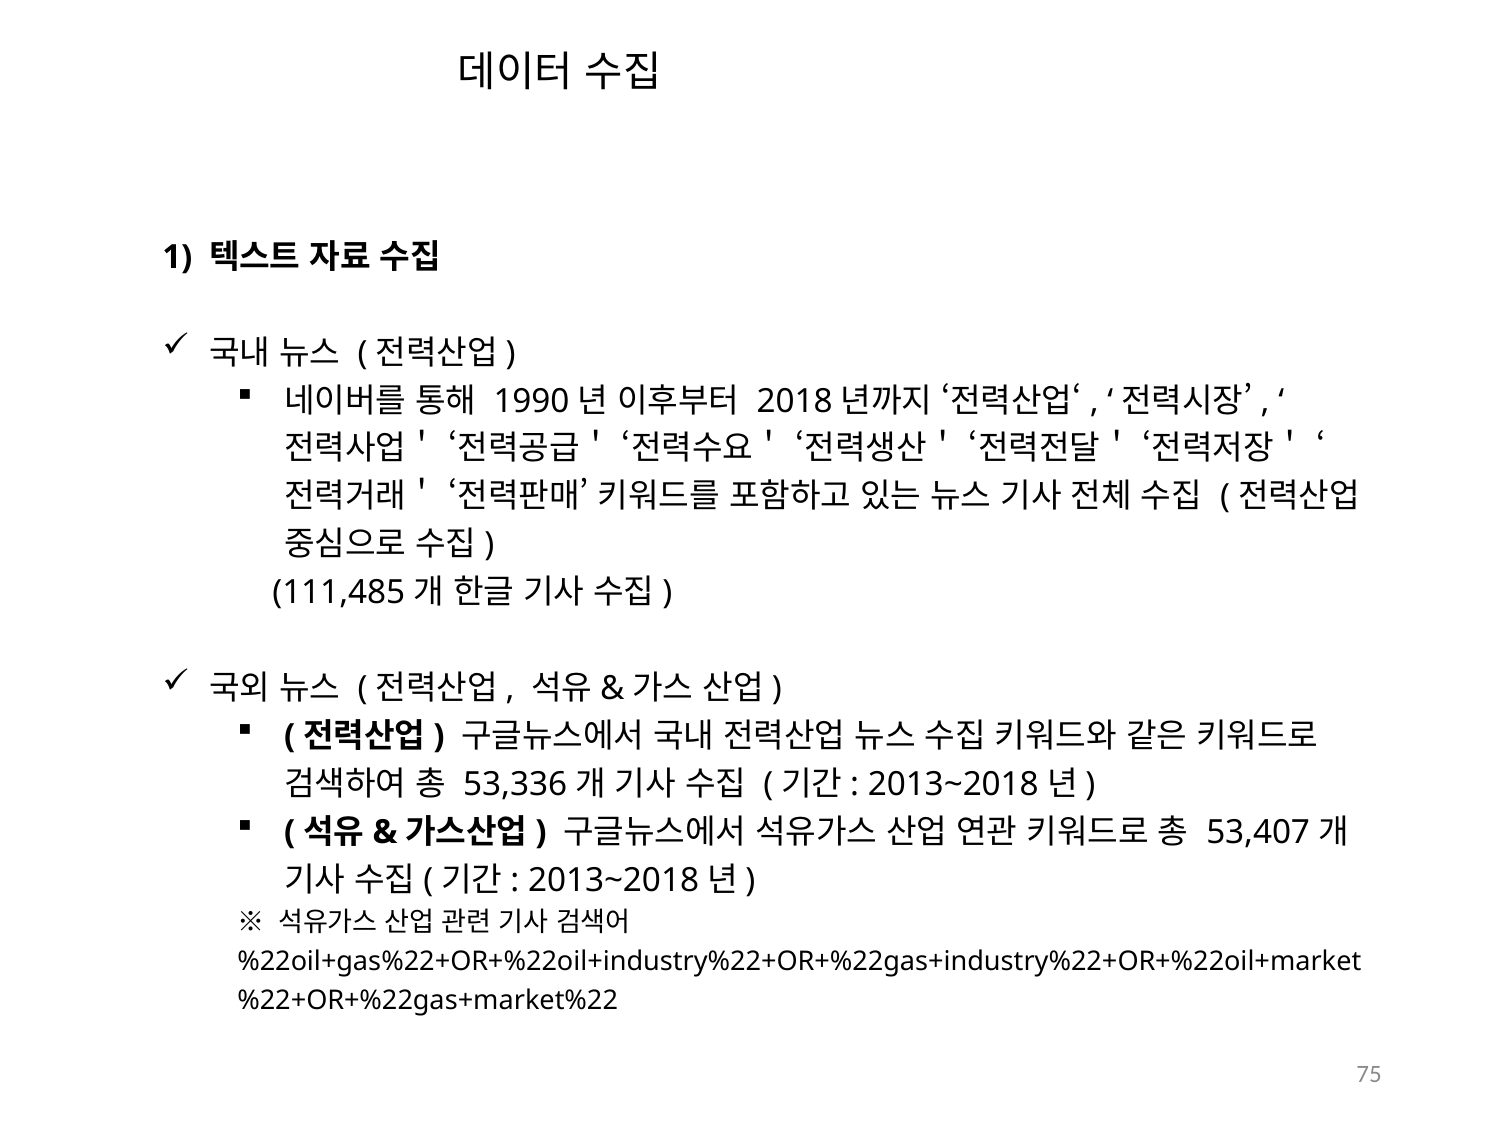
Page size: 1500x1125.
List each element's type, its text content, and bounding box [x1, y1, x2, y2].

text_box 데이터 수집 [442, 37, 1471, 102]
text_box 1) 텍스트 자료 수집 국내 뉴스 (전력산업) 네이버를 통해 1990년 이후부터 2018년까지 ‘전력산업‘, ‘전력시장’, ‘전력사업＇ ‘전력공급＇ ‘전력수요＇ ‘전력생산＇ ‘전력전달＇ ‘전력저장＇ ‘전력거래＇ ‘전력판매’ 키워드를 포함하고 있는 뉴스 기사 전체 수집 (전력산업 중심으로 수집) (111,485개 한글 기사 수집) 국외 뉴스 (전력산업, 석유&가스 산업) (전력산업) 구글뉴스에서 국내 전력산업 뉴스 수집 키워드와 같은 키워드로 검색하여 총 53,336개 기사 수집 (기간: 2013~2018년) (석유&가스산업) 구글뉴스에서 석유가스 산업 연관 키워드로 총 53,407개 기사 수집(기간: 2013~2018년) ※ 석유가스 산업 관련 기사 검색어 %22oil+gas%22+OR+%22oil+industry%22+OR+%22gas+industry%22+OR+%22oil+market%22+OR+%22gas+market%22 [147, 219, 1388, 1023]
slide_number 75 [1059, 1042, 1397, 1103]
